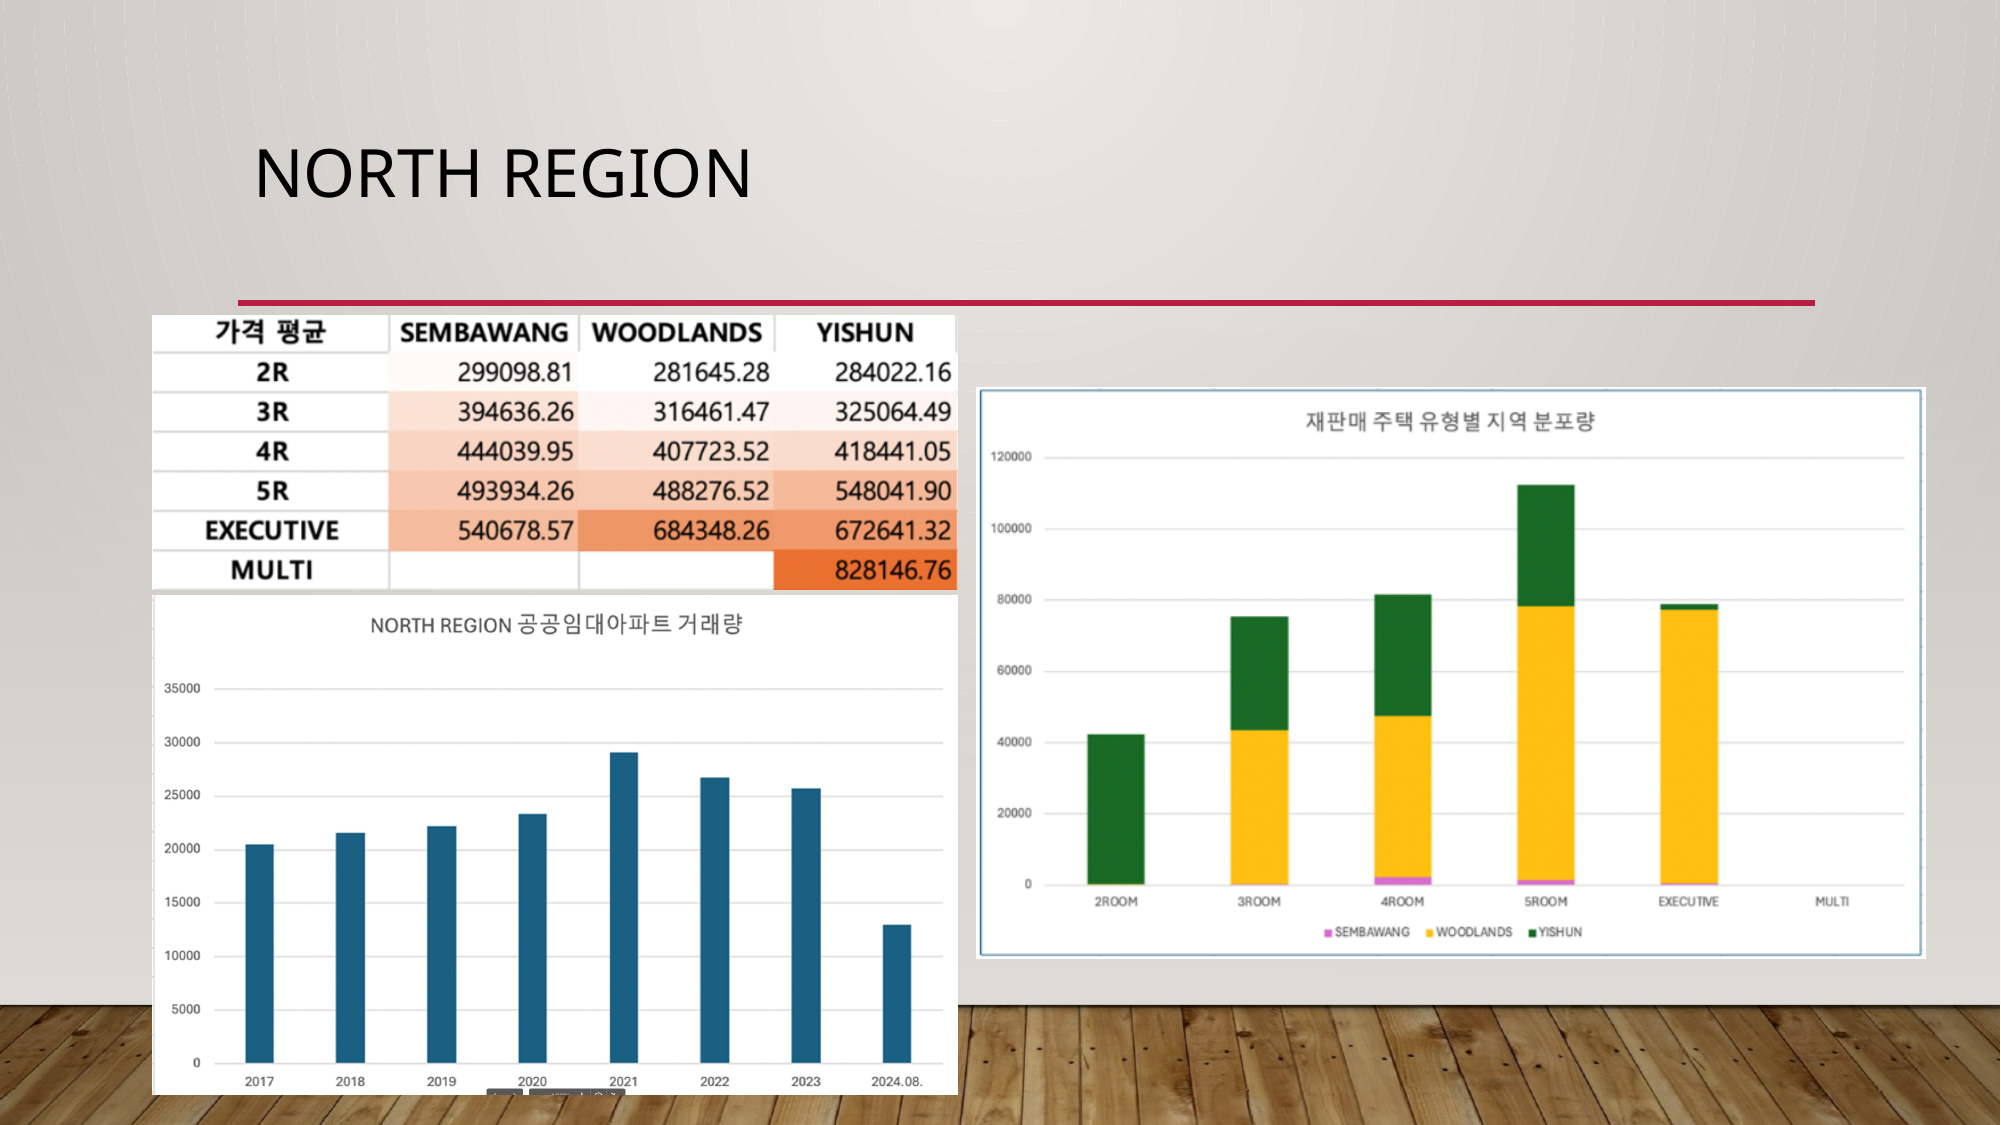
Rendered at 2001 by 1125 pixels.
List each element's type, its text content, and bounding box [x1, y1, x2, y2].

title North region [238, 131, 1814, 305]
picture [152, 315, 958, 590]
picture [976, 387, 1926, 959]
picture [0, 595, 2000, 1125]
